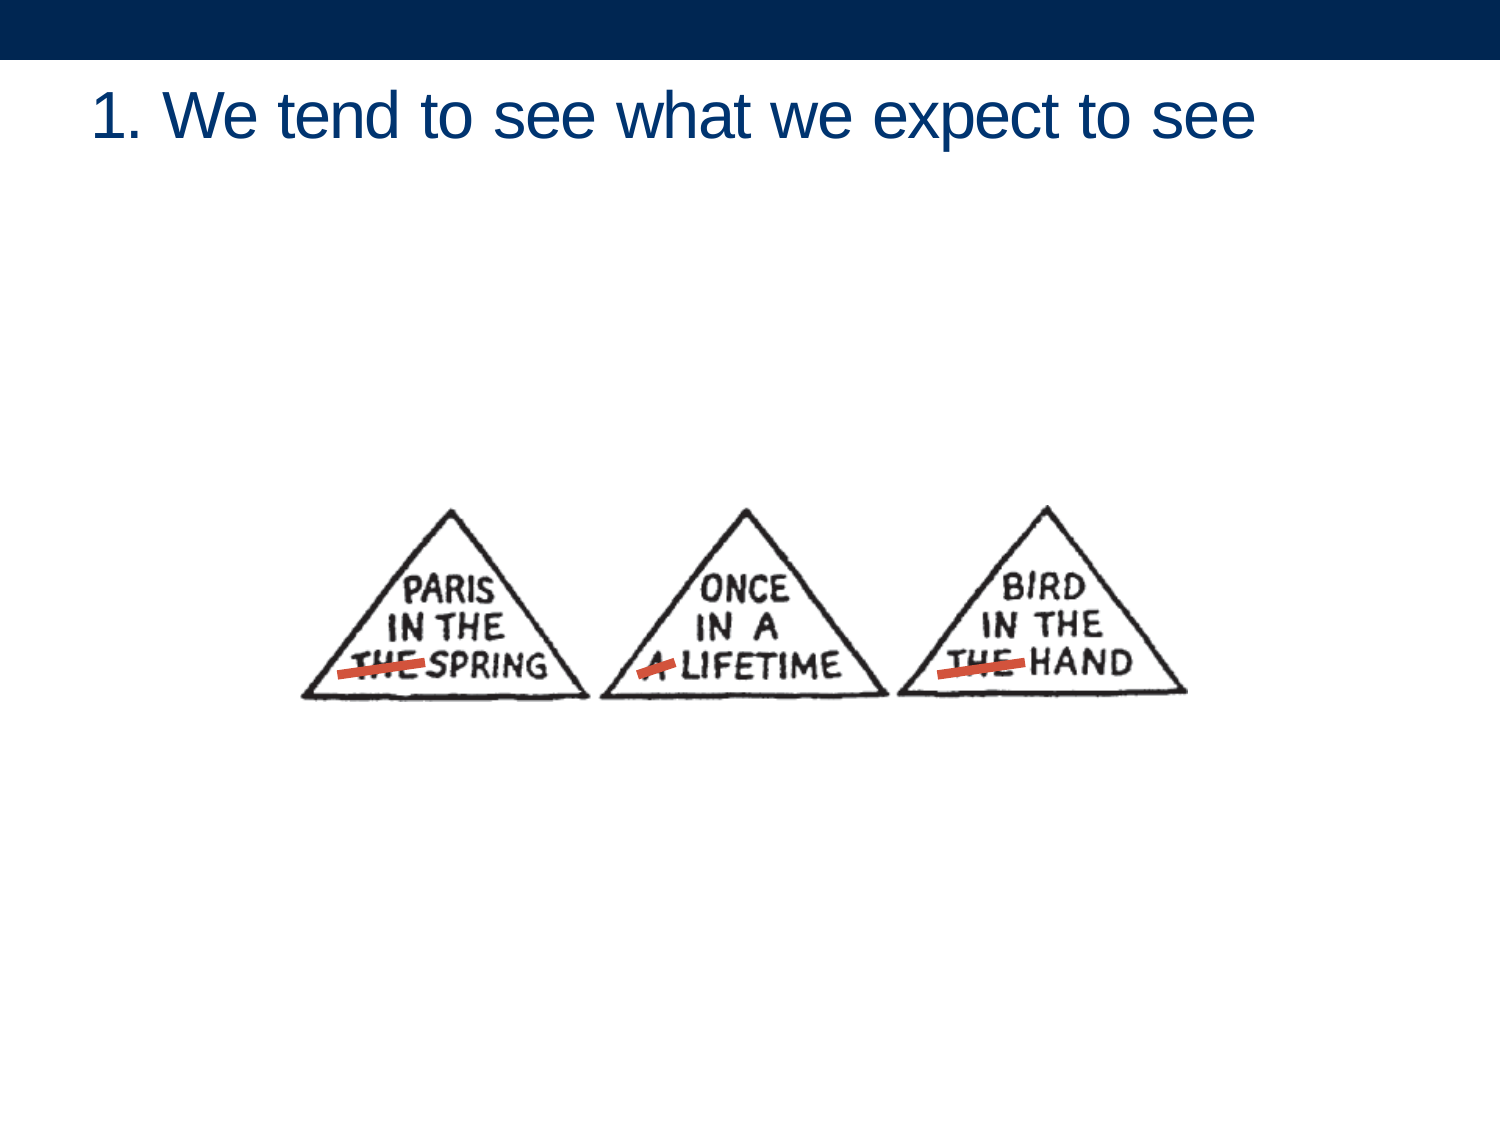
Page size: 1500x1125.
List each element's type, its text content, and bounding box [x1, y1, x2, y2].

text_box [299, 505, 1188, 703]
title 1. We tend to see what we expect to see [87, 69, 1445, 260]
